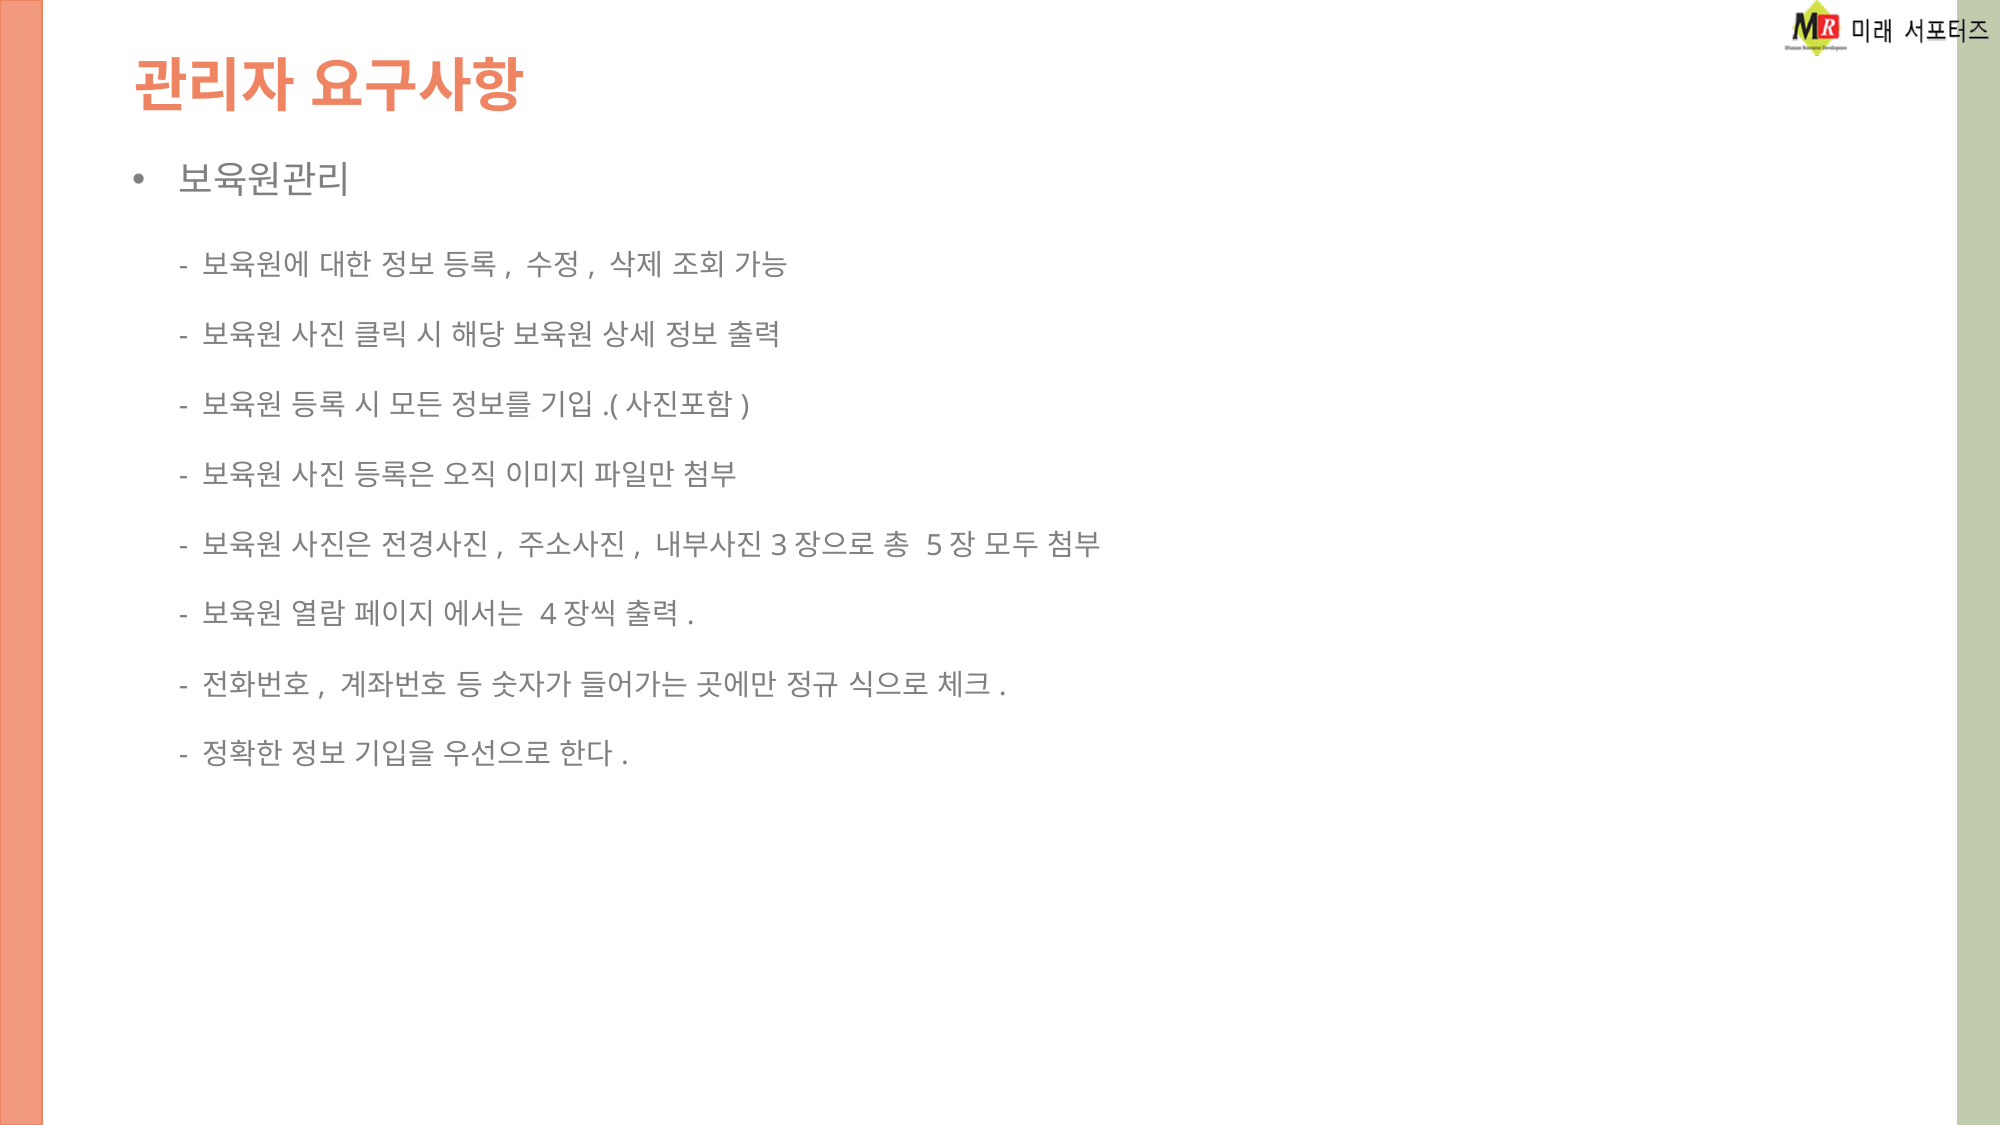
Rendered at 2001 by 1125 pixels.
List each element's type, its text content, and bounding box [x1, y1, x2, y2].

text_box 보육원관리 - 보육원에 대한 정보 등록, 수정, 삭제 조회 가능 - 보육원 사진 클릭 시 해당 보육원 상세 정보 출력 - 보육원 등록 시 모든 정보를 기입.(사진포함) - 보육원 사진 등록은 오직 이미지 파일만 첨부 - 보육원 사진은 전경사진, 주소사진, 내부사진3장으로 총 5장 모두 첨부 - 보육원 열람 페이지 에서는 4장씩 출력. - 전화번호, 계좌번호 등 숫자가 들어가는 곳에만 정규 식으로 체크. - 정확한 정보 기입을 우선으로 한다. [117, 148, 1210, 953]
picture [1719, 0, 2000, 72]
text_box 관리자 요구사항 [119, 40, 540, 126]
text_box [1957, 72, 2000, 1125]
text_box [0, 0, 43, 1125]
text_box [202, 264, 280, 422]
